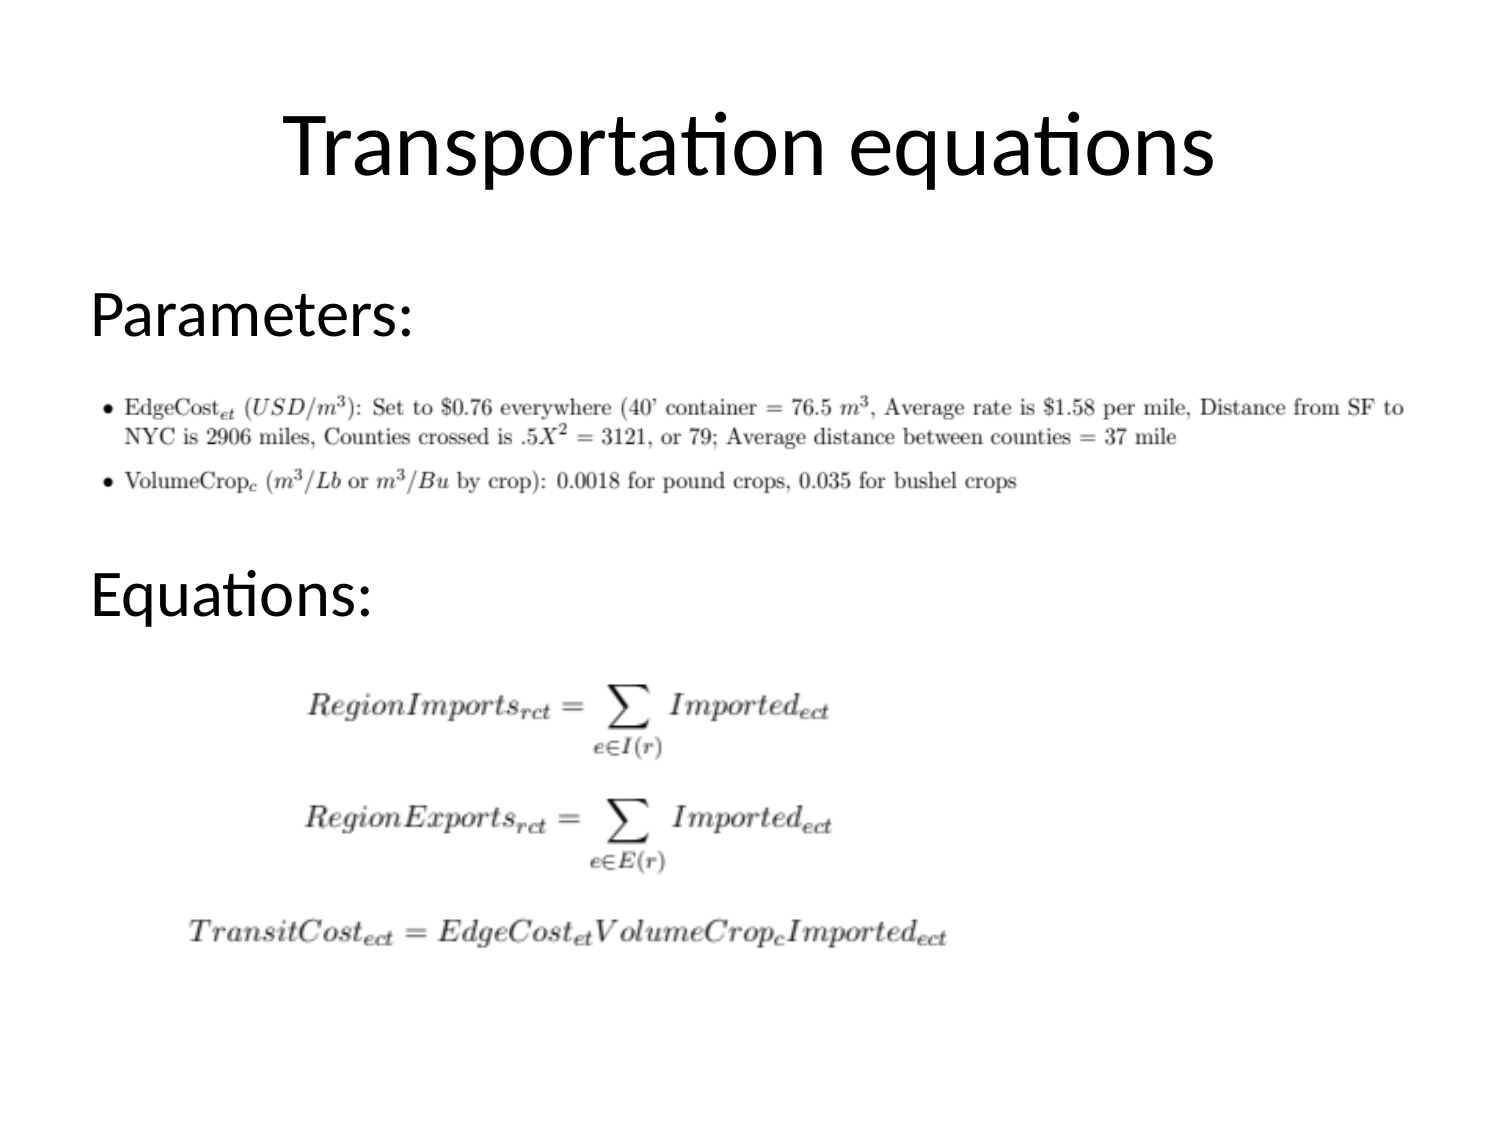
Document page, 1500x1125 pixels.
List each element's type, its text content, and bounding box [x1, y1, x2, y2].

title Transportation equations [75, 45, 1425, 233]
list Parameters: Equations: [75, 262, 1425, 1005]
picture [166, 670, 959, 968]
picture [87, 389, 1413, 505]
